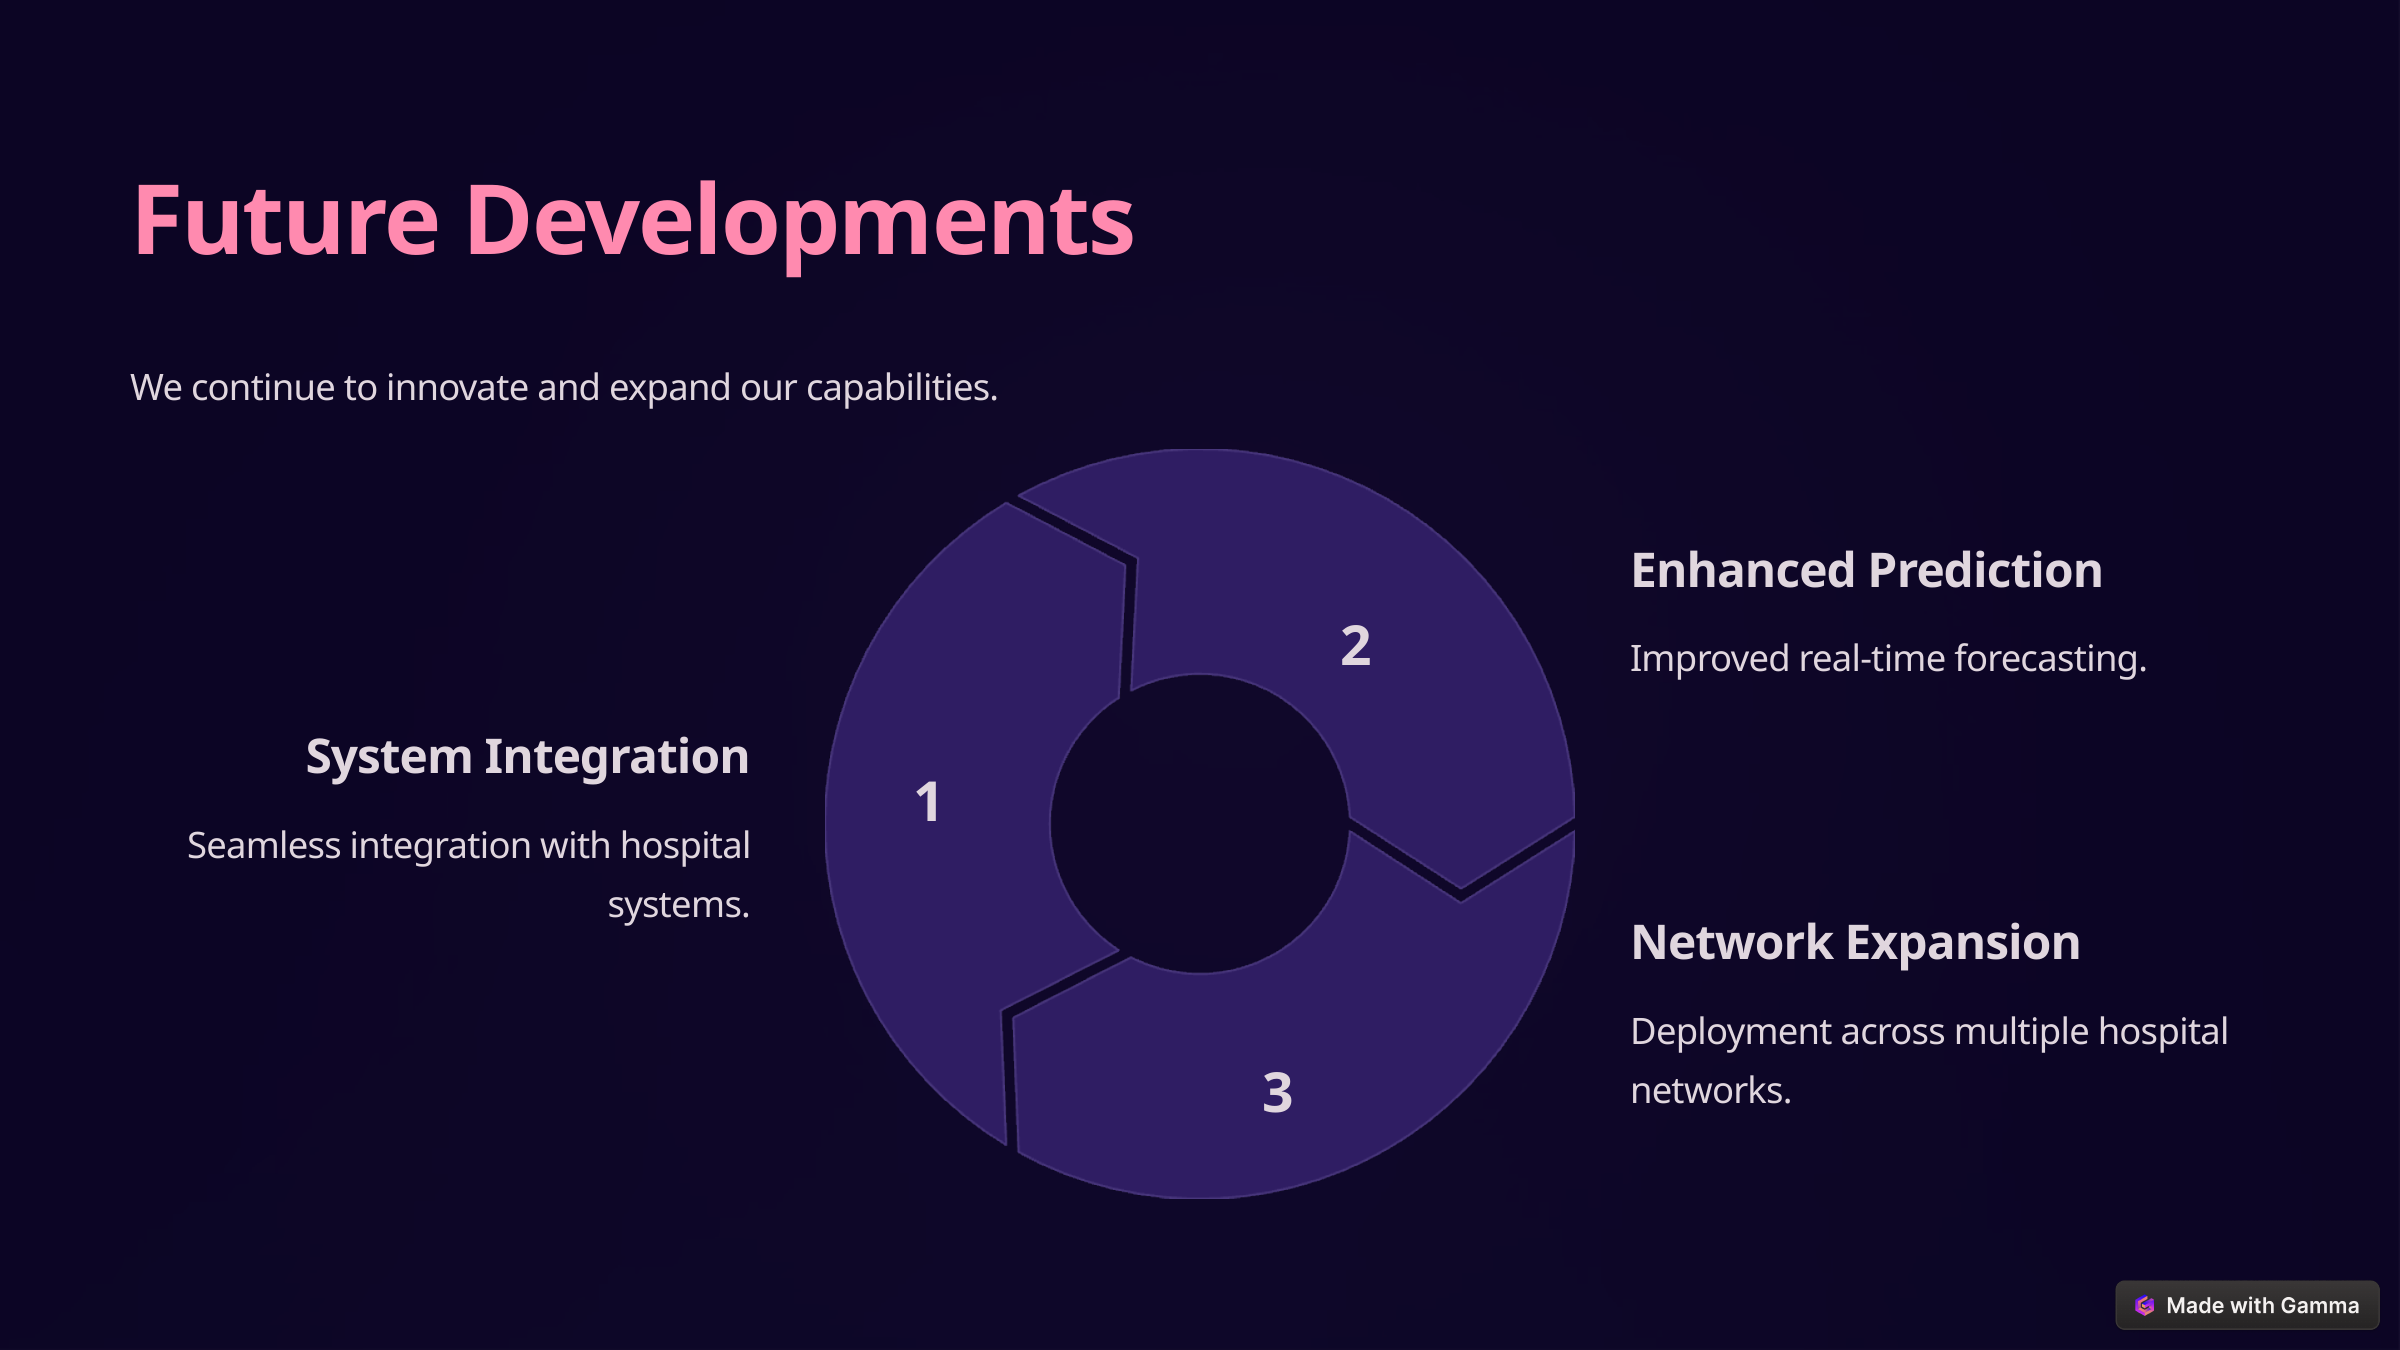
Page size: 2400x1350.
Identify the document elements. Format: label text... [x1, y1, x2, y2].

picture [825, 449, 1575, 1199]
text_box Network Expansion [1630, 908, 2119, 970]
text_box Improved real-time forecasting. [1630, 619, 2270, 680]
text_box Deployment across multiple hospital networks. [1630, 992, 2270, 1112]
text_box Seamless integration with hospital systems. [130, 806, 752, 926]
text_box We continue to innovate and expand our capabilities. [130, 348, 2270, 408]
text_box Future Developments [130, 151, 1107, 274]
text_box Enhanced Prediction [1630, 536, 2119, 598]
text_box System Integration [262, 722, 752, 784]
picture [2106, 1271, 2389, 1339]
